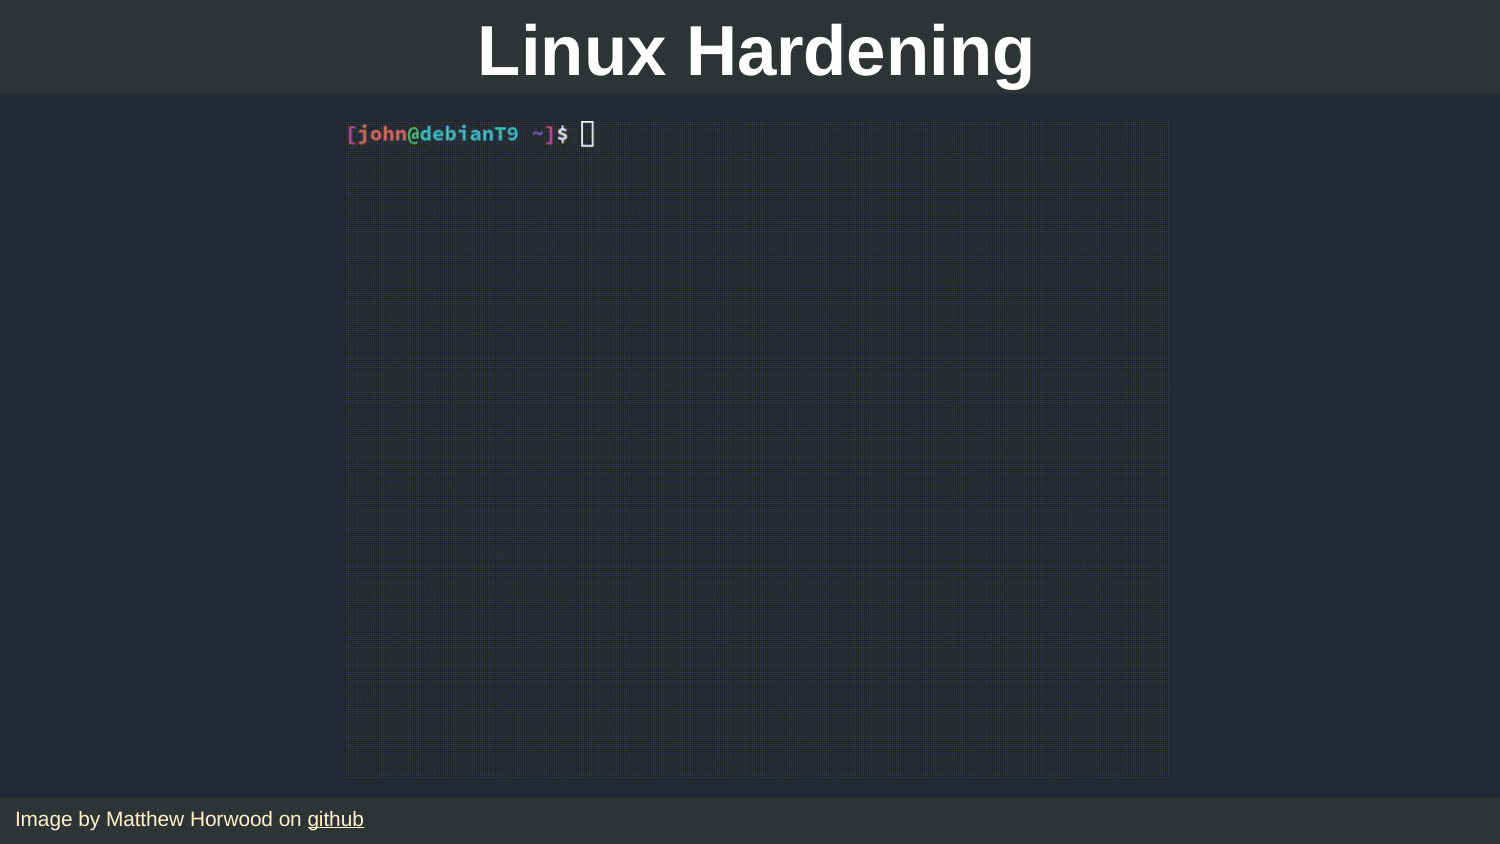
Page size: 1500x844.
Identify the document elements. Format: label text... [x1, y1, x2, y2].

title Linux Hardening [306, 11, 1208, 83]
picture [345, 121, 1169, 778]
text_box Image by Matthew Horwood on github [0, 792, 1500, 843]
